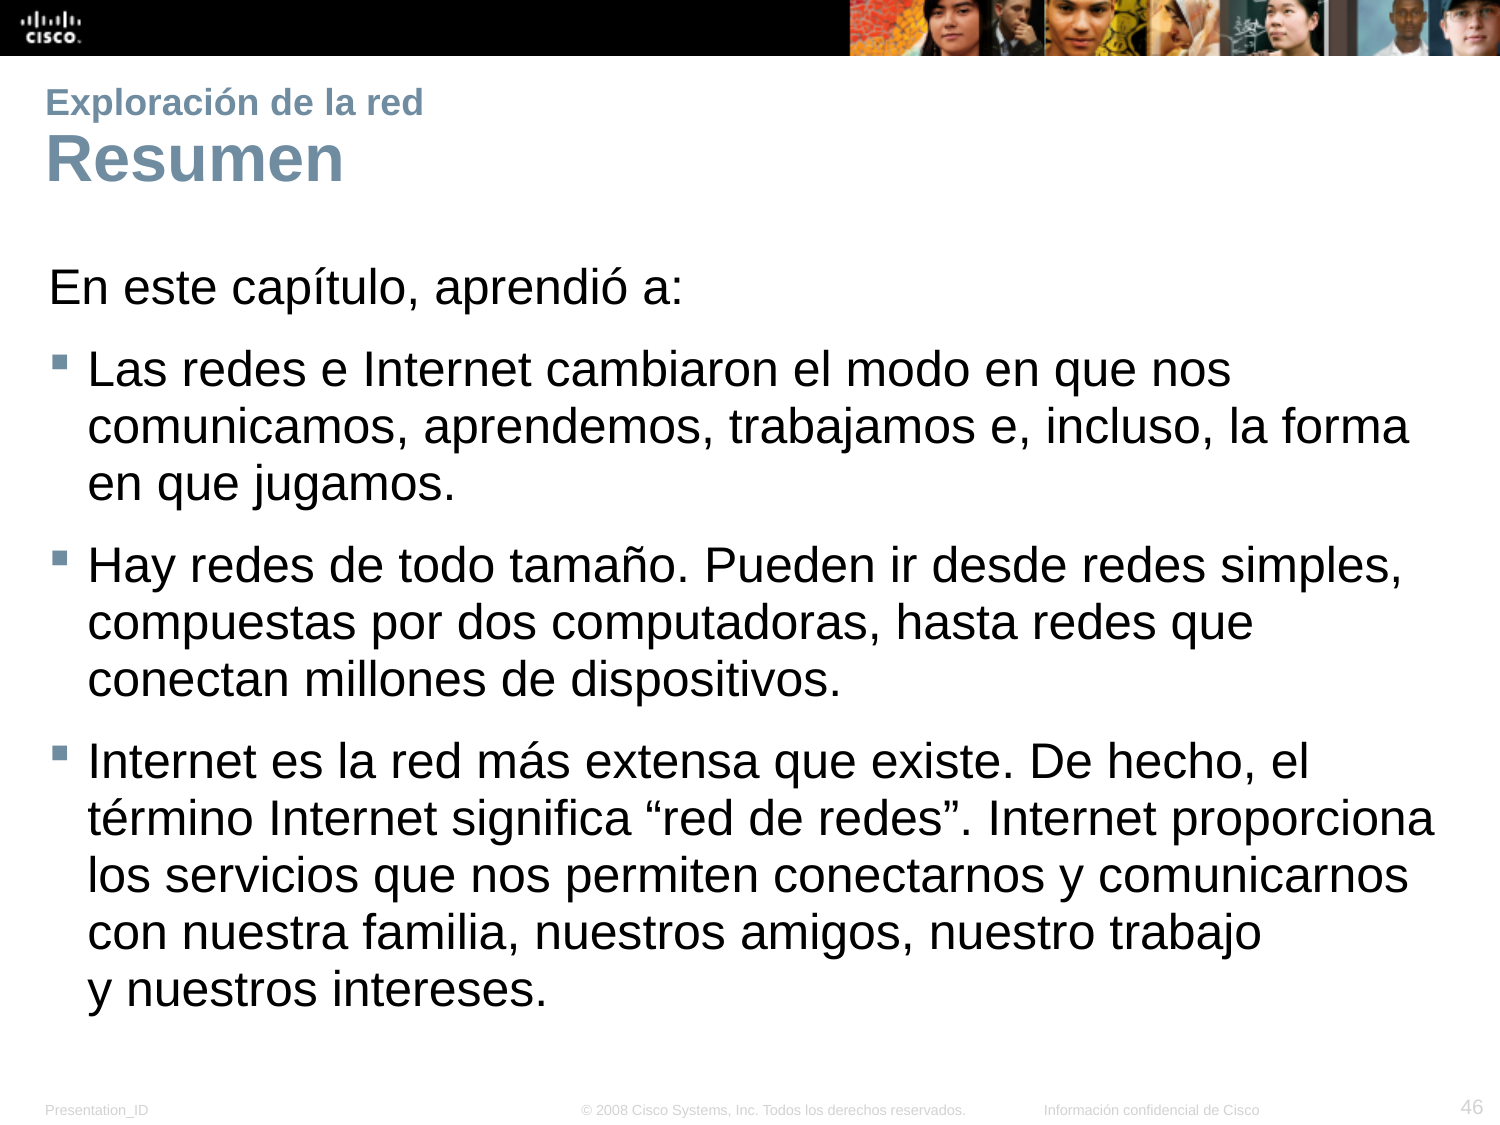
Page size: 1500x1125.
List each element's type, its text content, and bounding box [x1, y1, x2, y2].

title Exploración de la red Resumen [31, 64, 1471, 203]
list En este capítulo, aprendió a: Las redes e Internet cambiaron el modo en que nos comunicamos, aprendemos, trabajamos e, incluso, la forma en que jugamos. Hay redes de todo tamaño. Pueden ir desde redes simples, compuestas por dos computadoras, hasta redes que conectan millones de dispositivos. Internet es la red más extensa que existe. De hecho, el término Internet significa “red de redes”. Internet proporciona los servicios que nos permiten conectarnos y comunicarnos con nuestra familia, nuestros amigos, nuestro trabajo y nuestros intereses. [34, 252, 1468, 1061]
picture [0, 0, 1500, 56]
